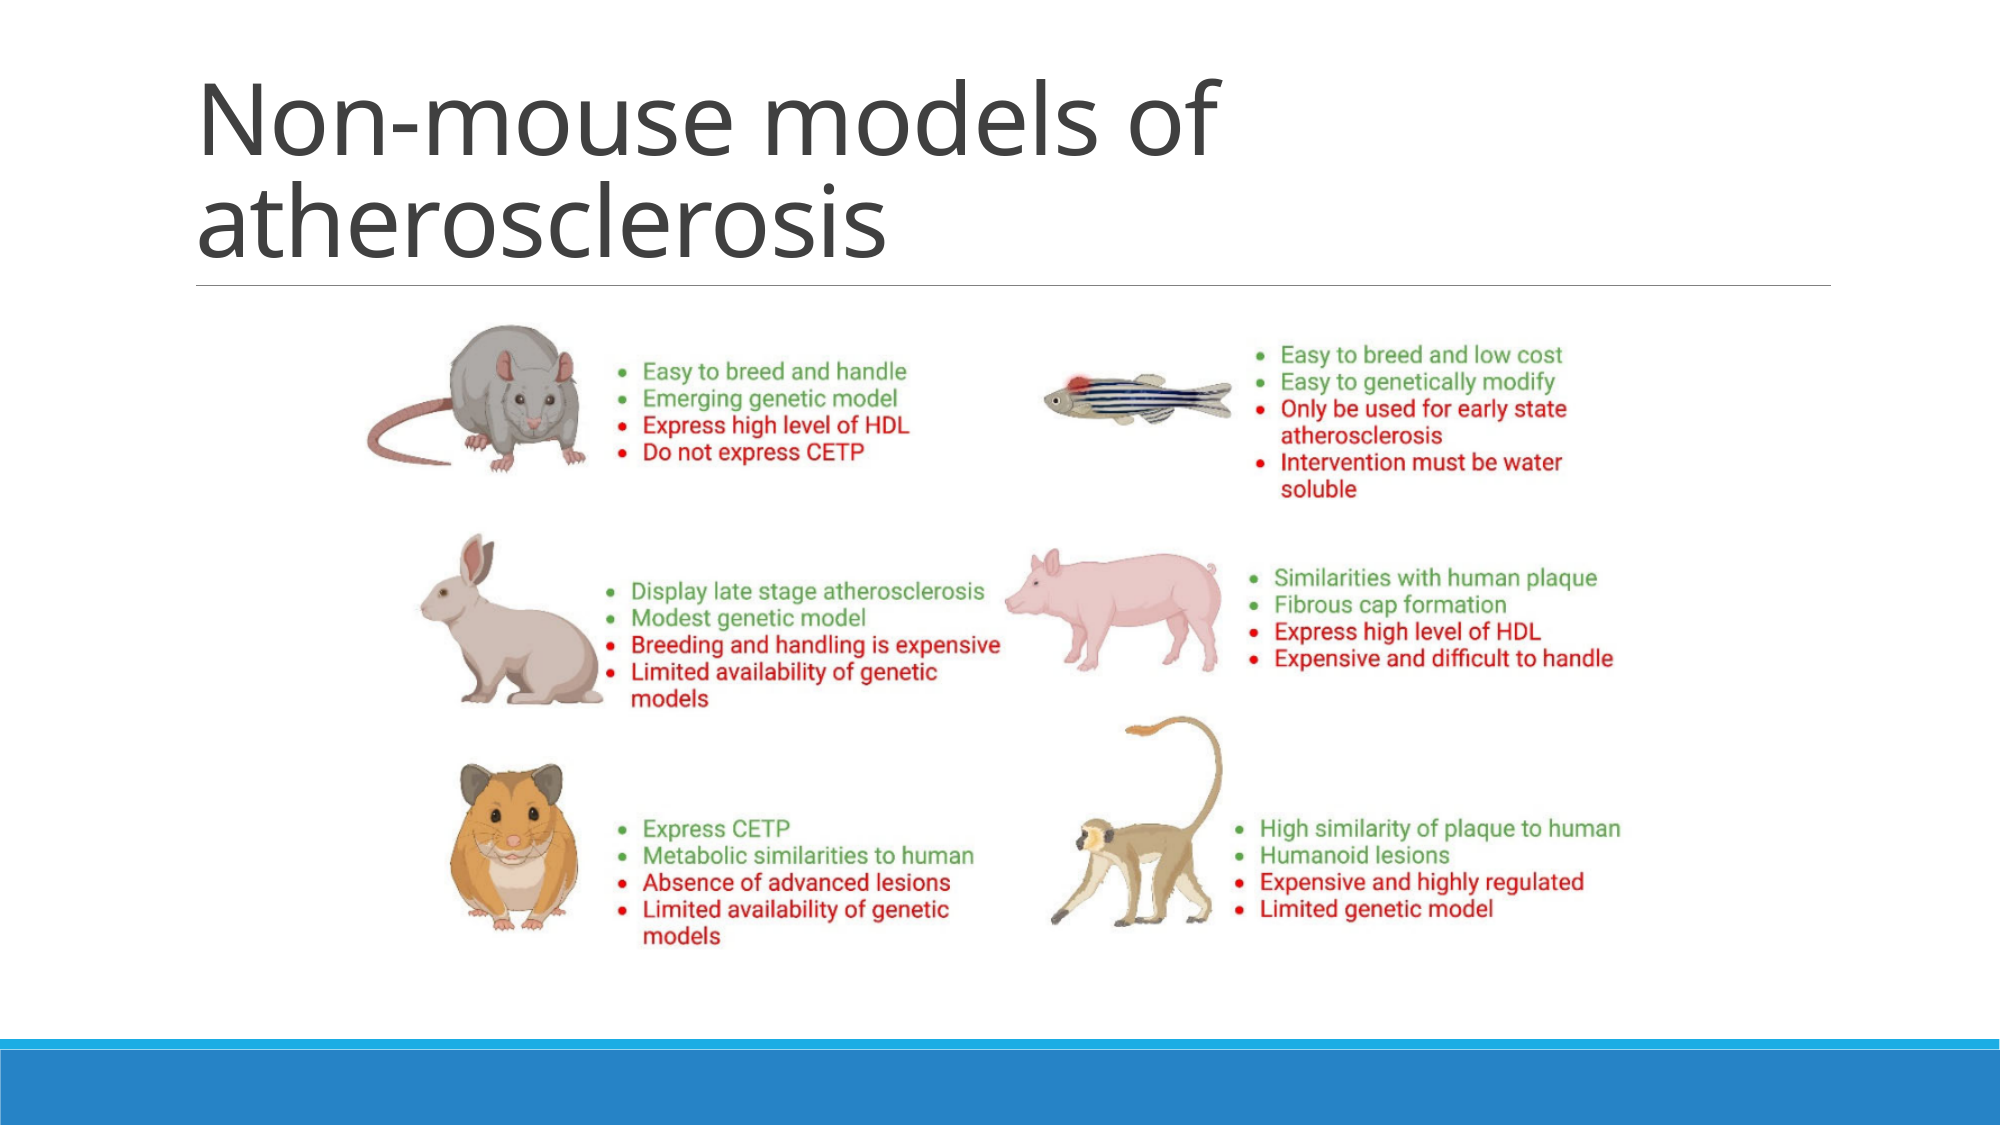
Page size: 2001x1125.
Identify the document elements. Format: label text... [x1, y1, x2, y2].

title Non-mouse models of atherosclerosis [180, 47, 1830, 285]
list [340, 302, 1670, 964]
